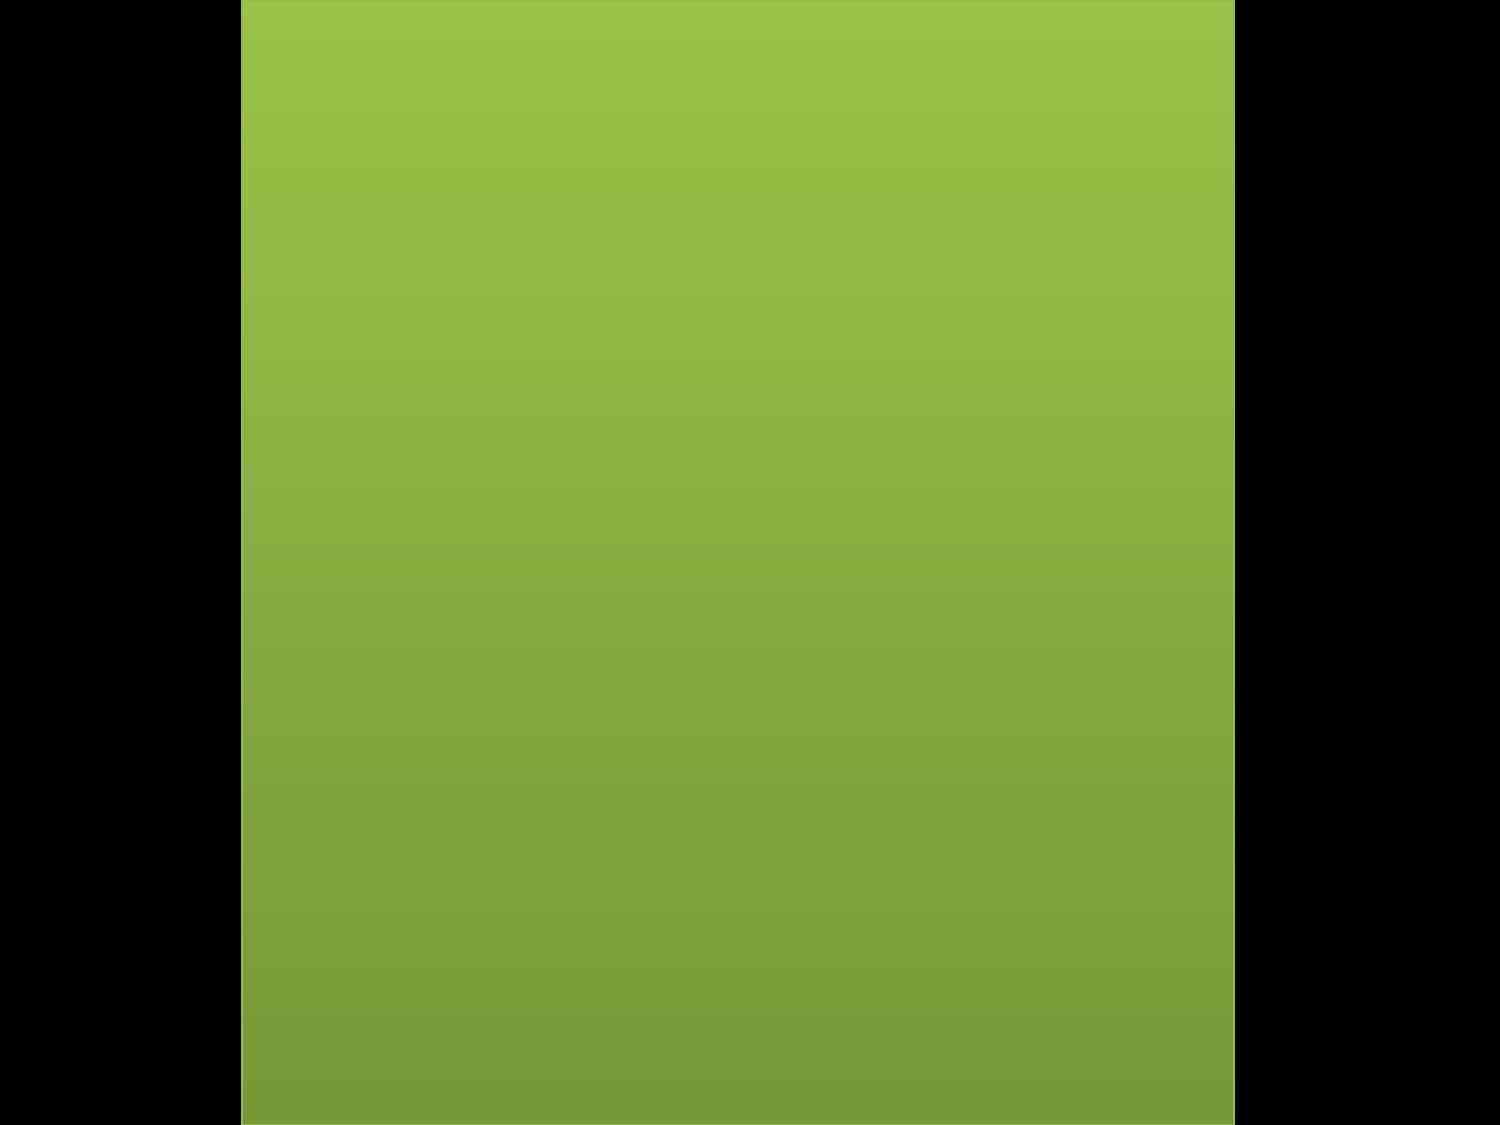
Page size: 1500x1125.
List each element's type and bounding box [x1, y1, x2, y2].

text_box [0, 0, 239, 1125]
text_box [241, 0, 1235, 1125]
text_box [1235, 0, 1500, 1125]
